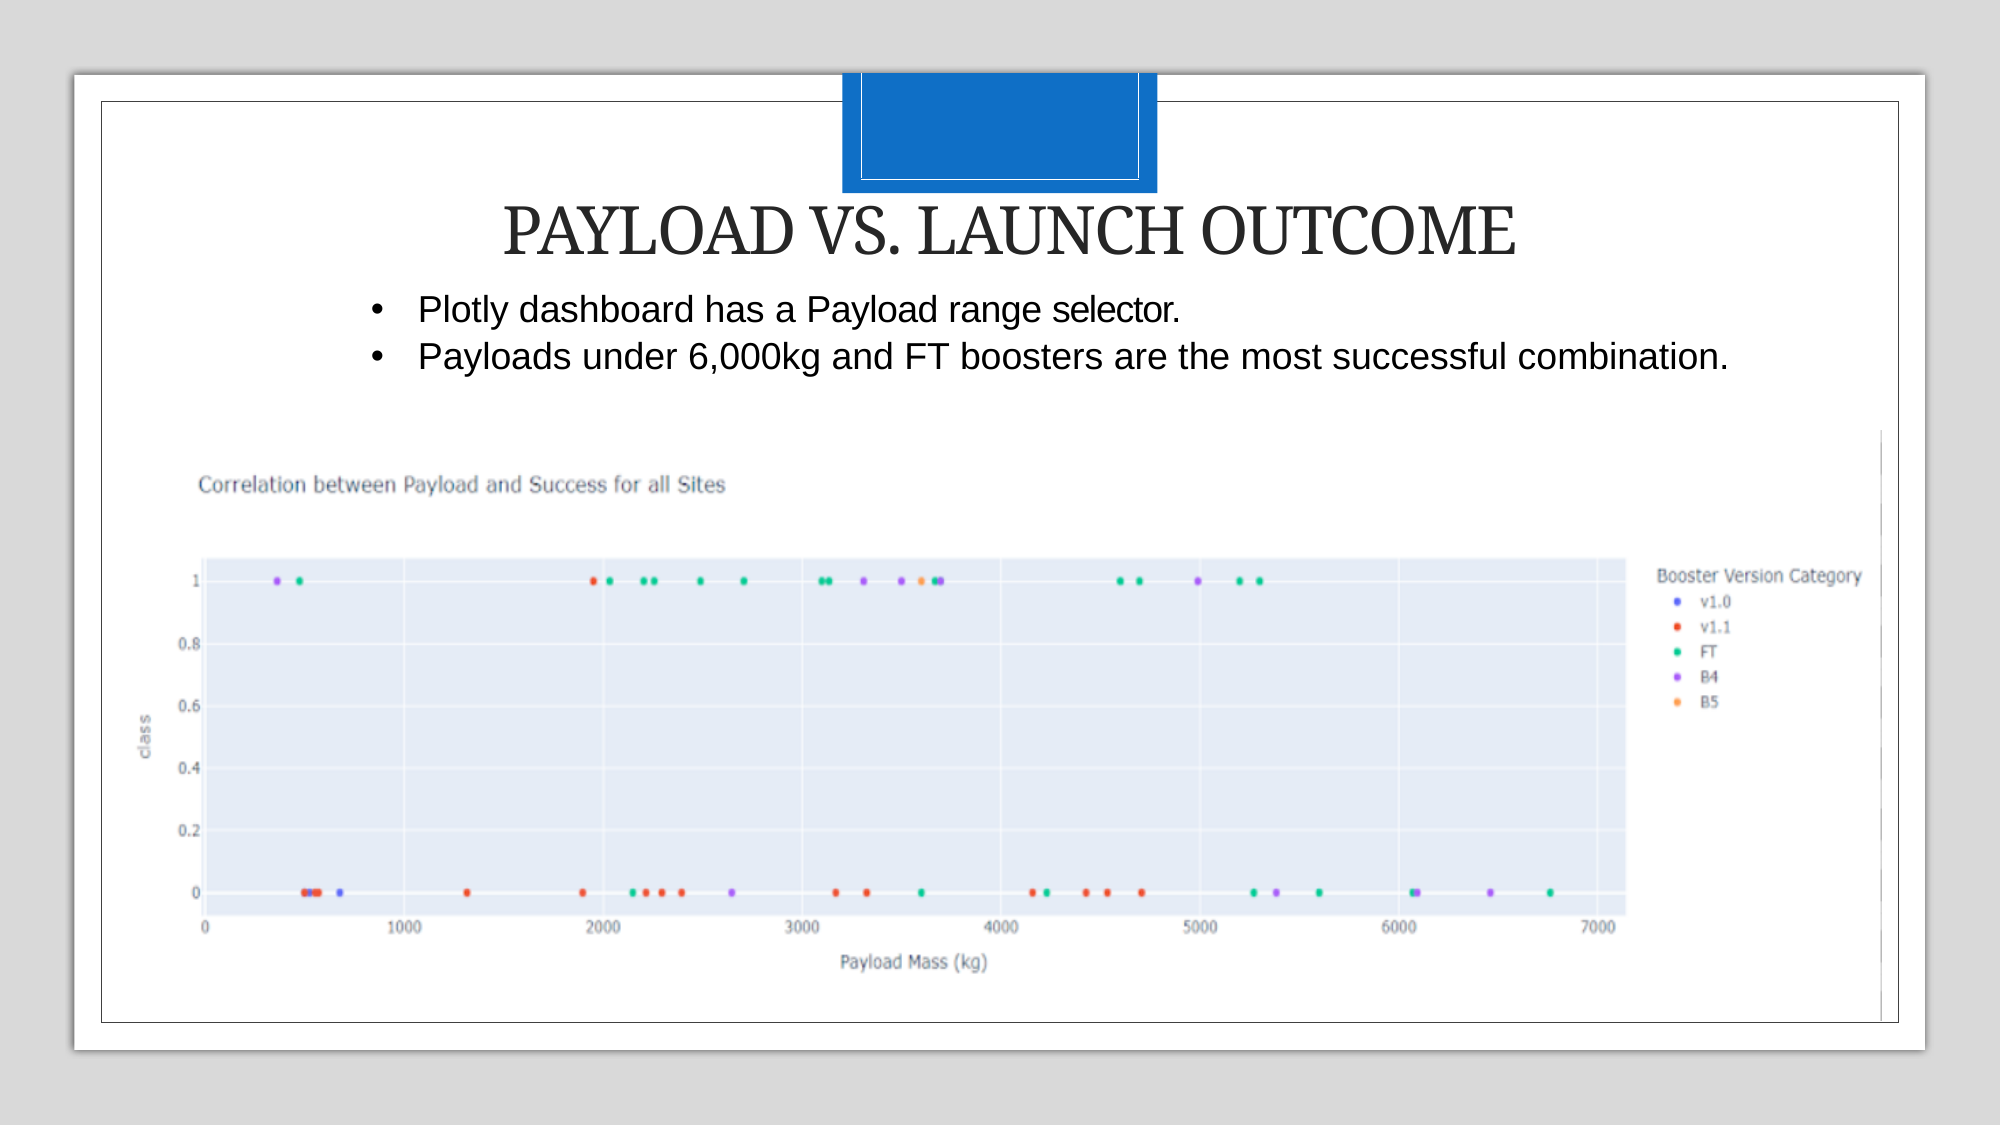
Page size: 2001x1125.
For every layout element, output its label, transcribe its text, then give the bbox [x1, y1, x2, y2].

text_box [841, 72, 1158, 194]
text_box [0, 0, 2000, 1125]
text_box Plotly dashboard has a Payload range selector. Payloads under 6,000kg and FT boosters are the most successful combination. [354, 282, 1750, 386]
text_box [861, 207, 1139, 309]
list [117, 430, 1882, 1021]
title PAYLOAD VS. LAUNCH OUTCOME [390, 142, 1646, 282]
text_box [101, 101, 1899, 1023]
text_box [74, 74, 1925, 1050]
